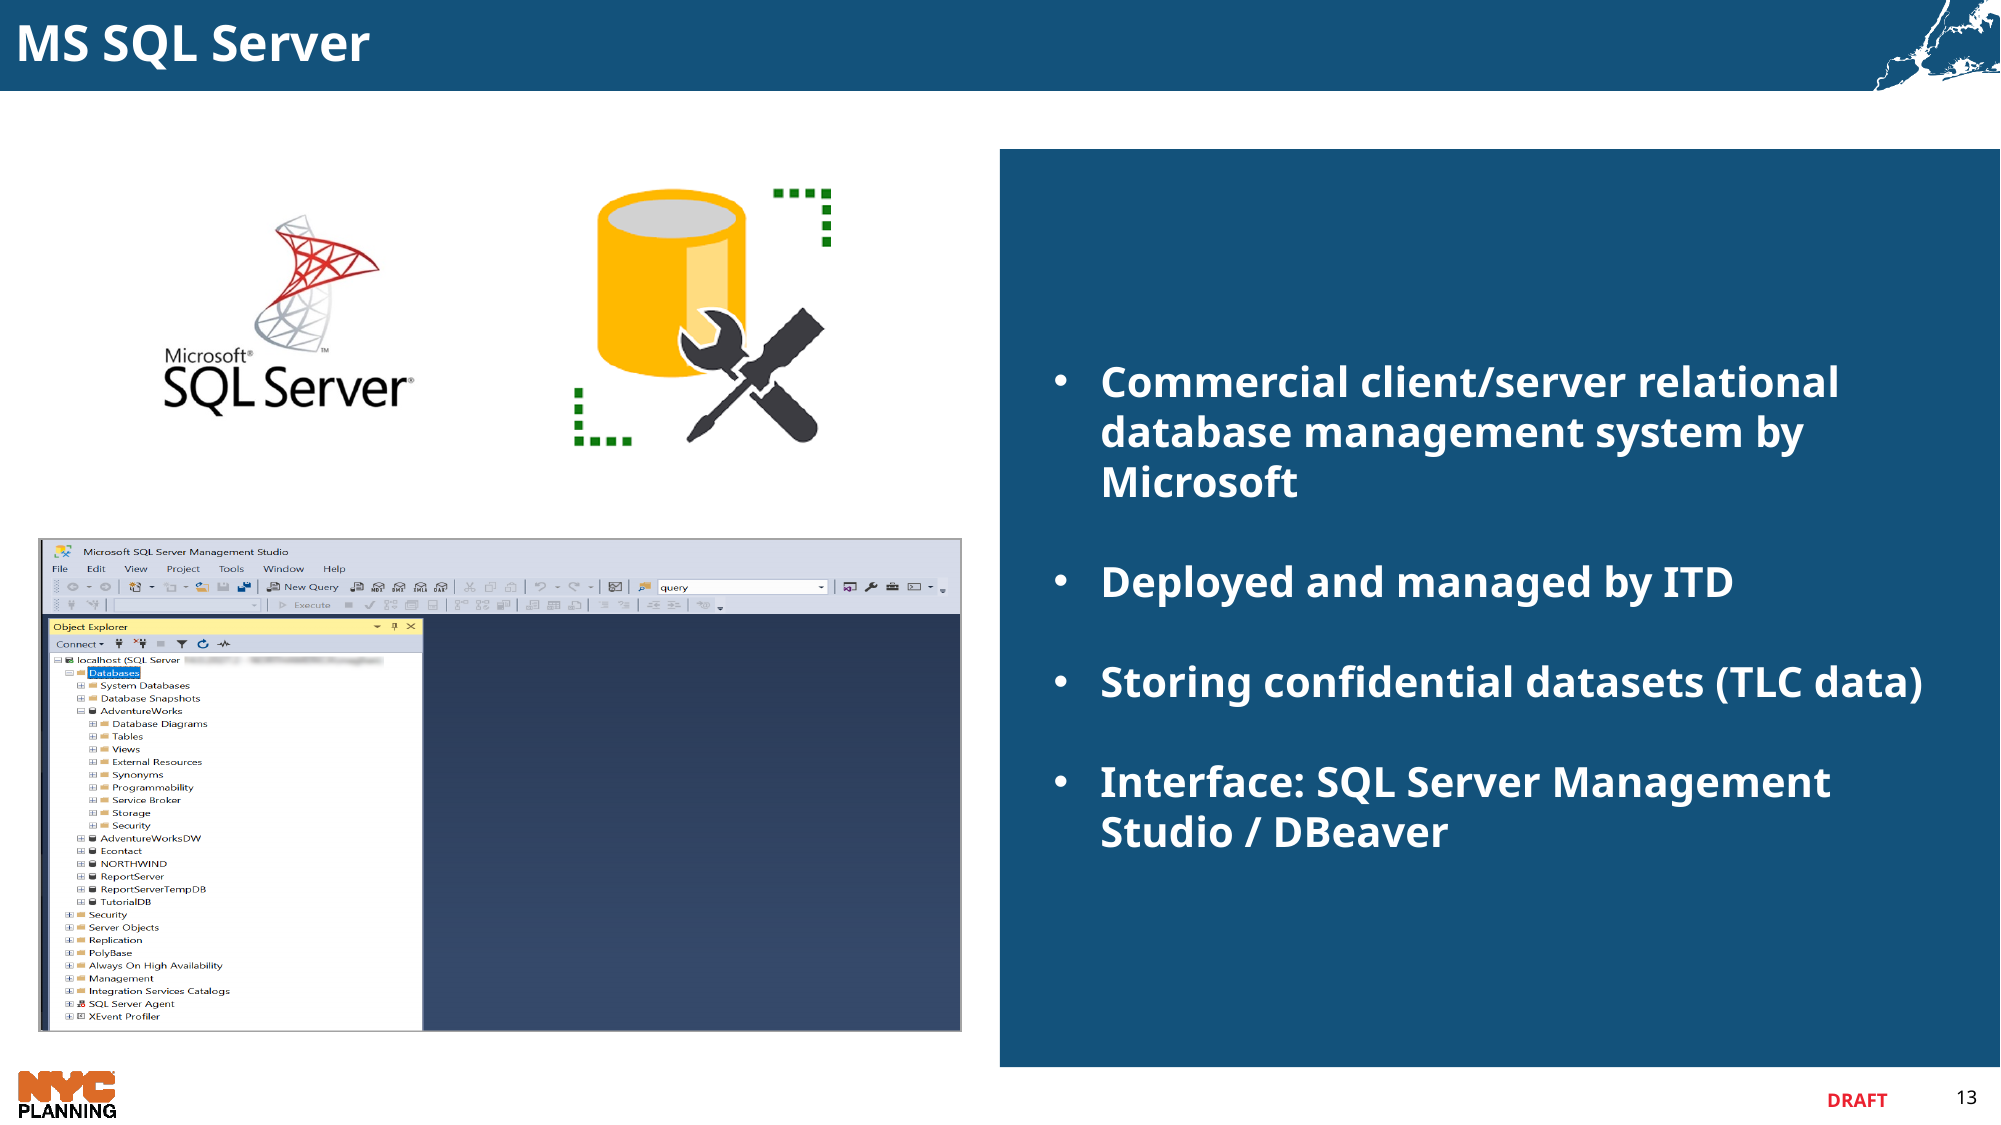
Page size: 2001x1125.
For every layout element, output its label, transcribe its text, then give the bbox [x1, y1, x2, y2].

title MS SQL Server [0, 0, 1800, 91]
slide_number 13 [1850, 1080, 2000, 1117]
picture [16, 1069, 117, 1119]
picture [1800, 0, 2000, 91]
picture [101, 179, 477, 451]
picture [38, 538, 962, 1032]
text_box [999, 148, 2000, 1068]
text_box Commercial client/server relational database management system by Microsoft Deployed and managed by ITD Storing confidential datasets (TLC data) Interface: SQL Server Management Studio / DBeaver [1038, 348, 1962, 864]
picture [568, 179, 834, 451]
